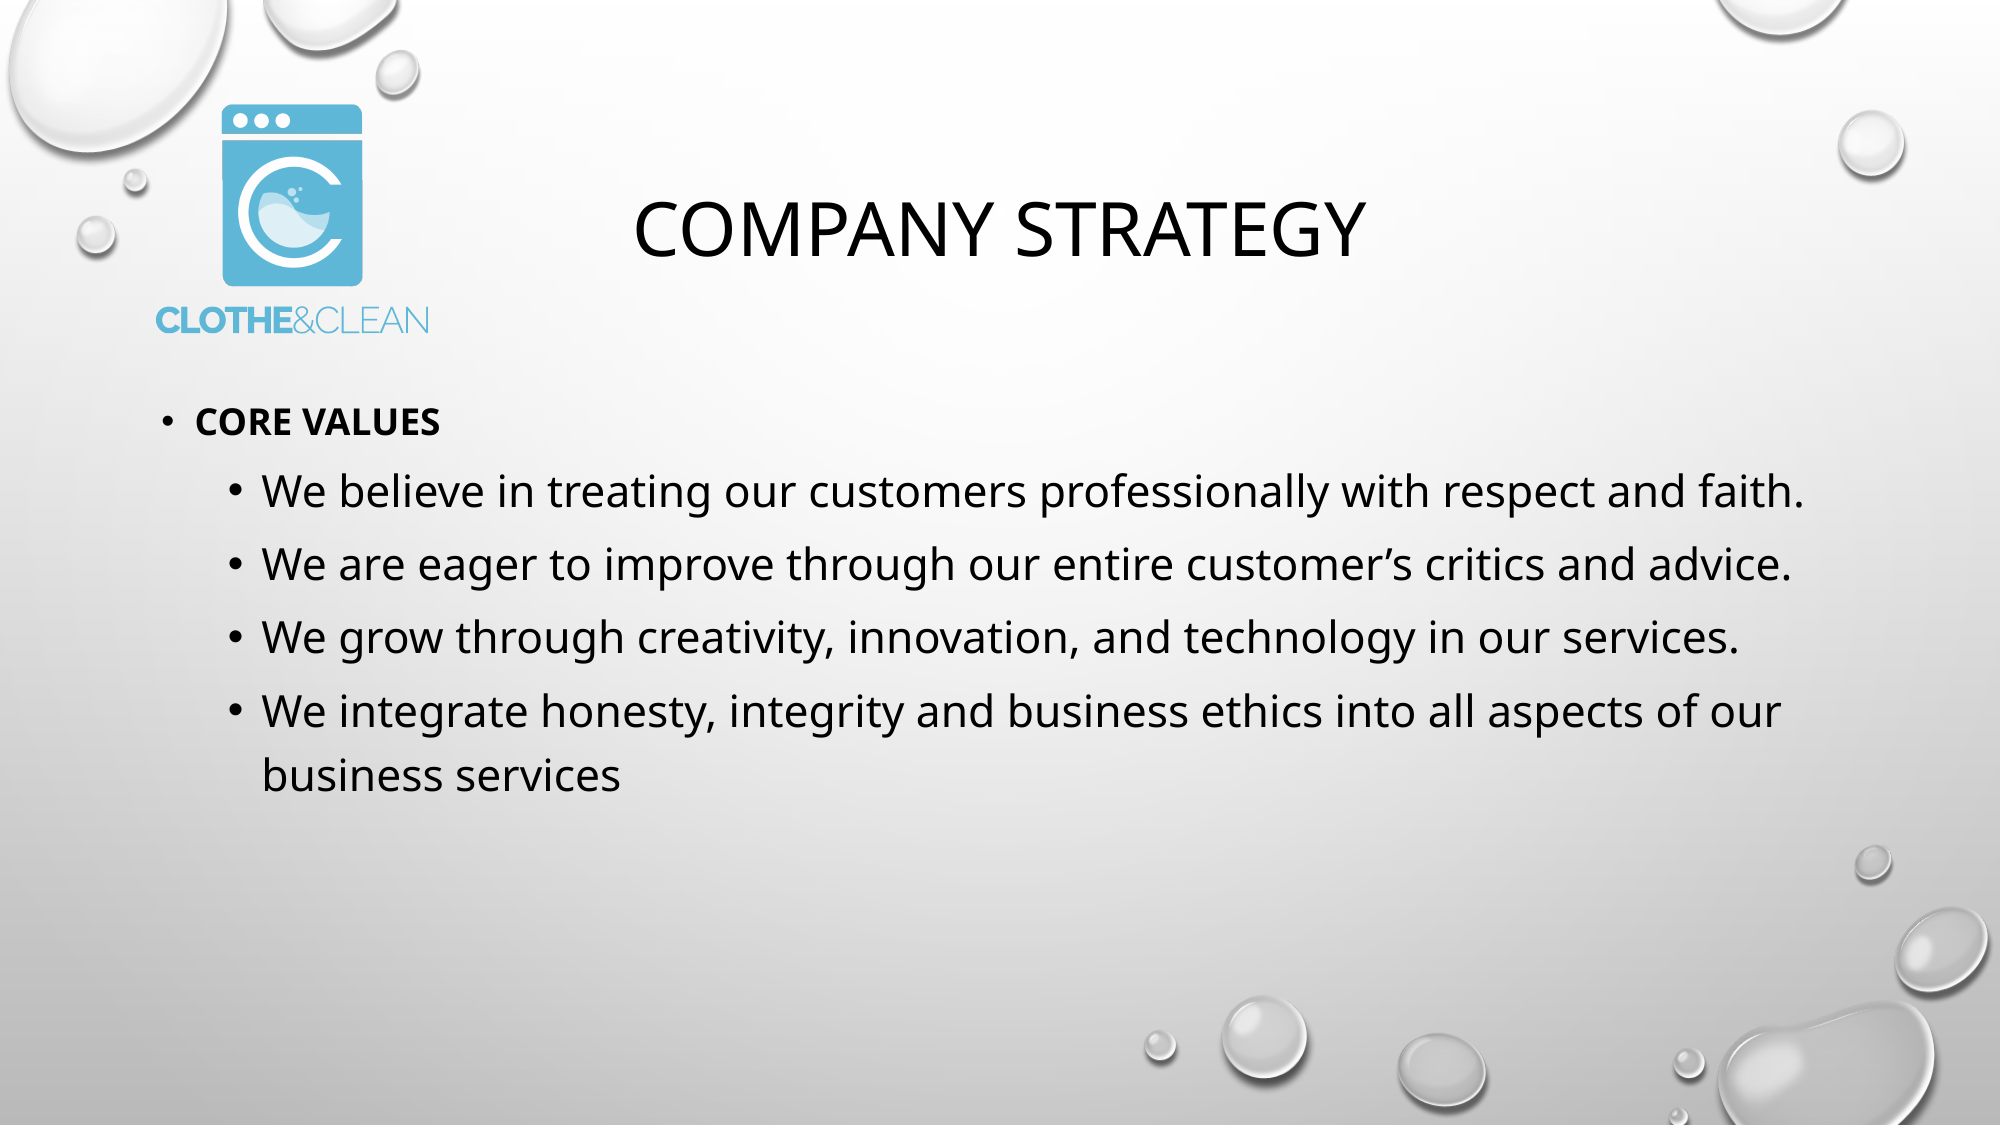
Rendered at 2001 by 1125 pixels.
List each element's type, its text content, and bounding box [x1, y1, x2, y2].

title COMPANY STRATEGY [438, 101, 1851, 364]
text_box Core values We believe in treating our customers professionally with respect and faith. We are eager to improve through our entire customer’s critics and advice. We grow through creativity, innovation, and technology in our services. We integrate honesty, integrity and business ethics into all aspects of our business services [146, 382, 1847, 944]
picture [0, 0, 2000, 1125]
